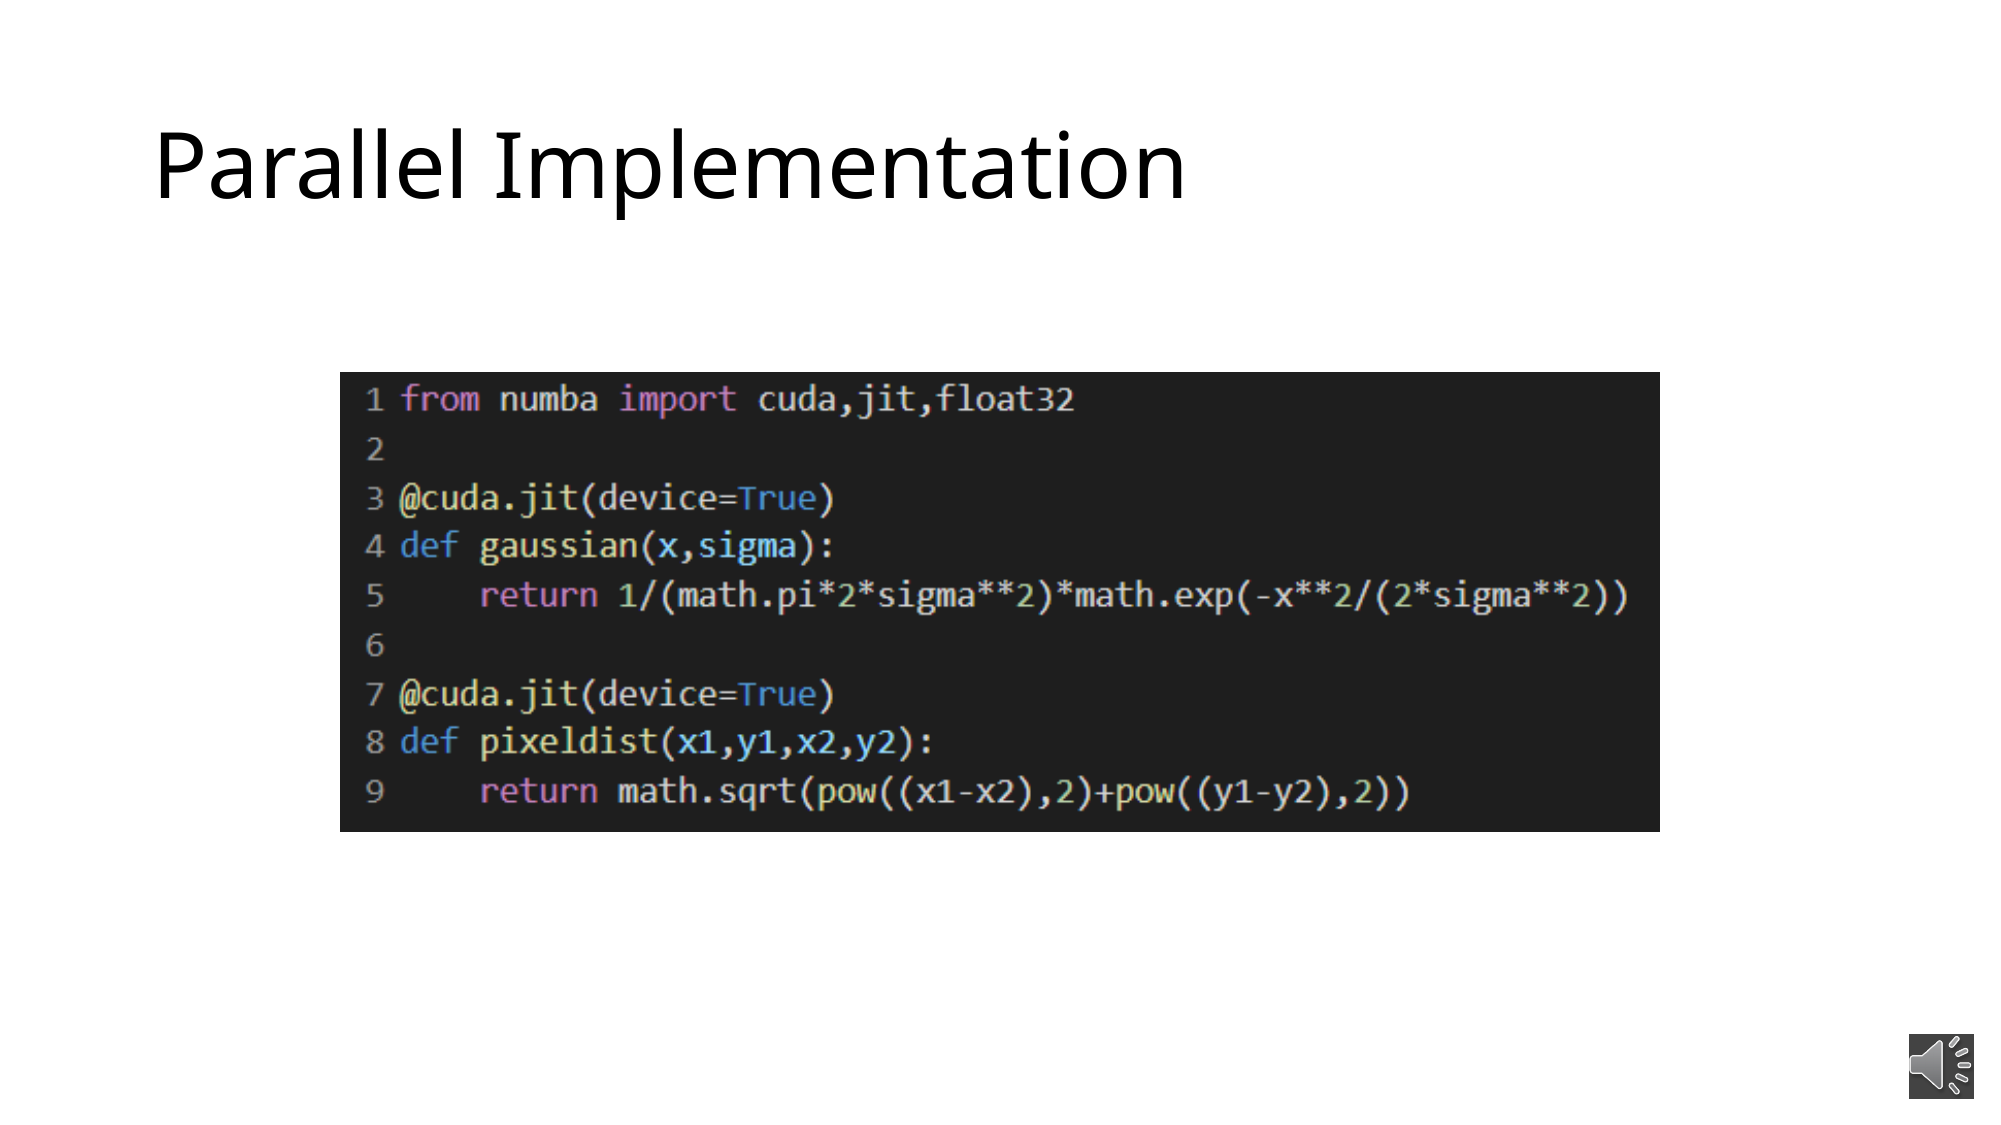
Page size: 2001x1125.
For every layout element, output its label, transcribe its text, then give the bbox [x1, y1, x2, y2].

picture [340, 372, 1660, 832]
title Parallel Implementation [137, 59, 1863, 278]
picture [1908, 1033, 1975, 1100]
